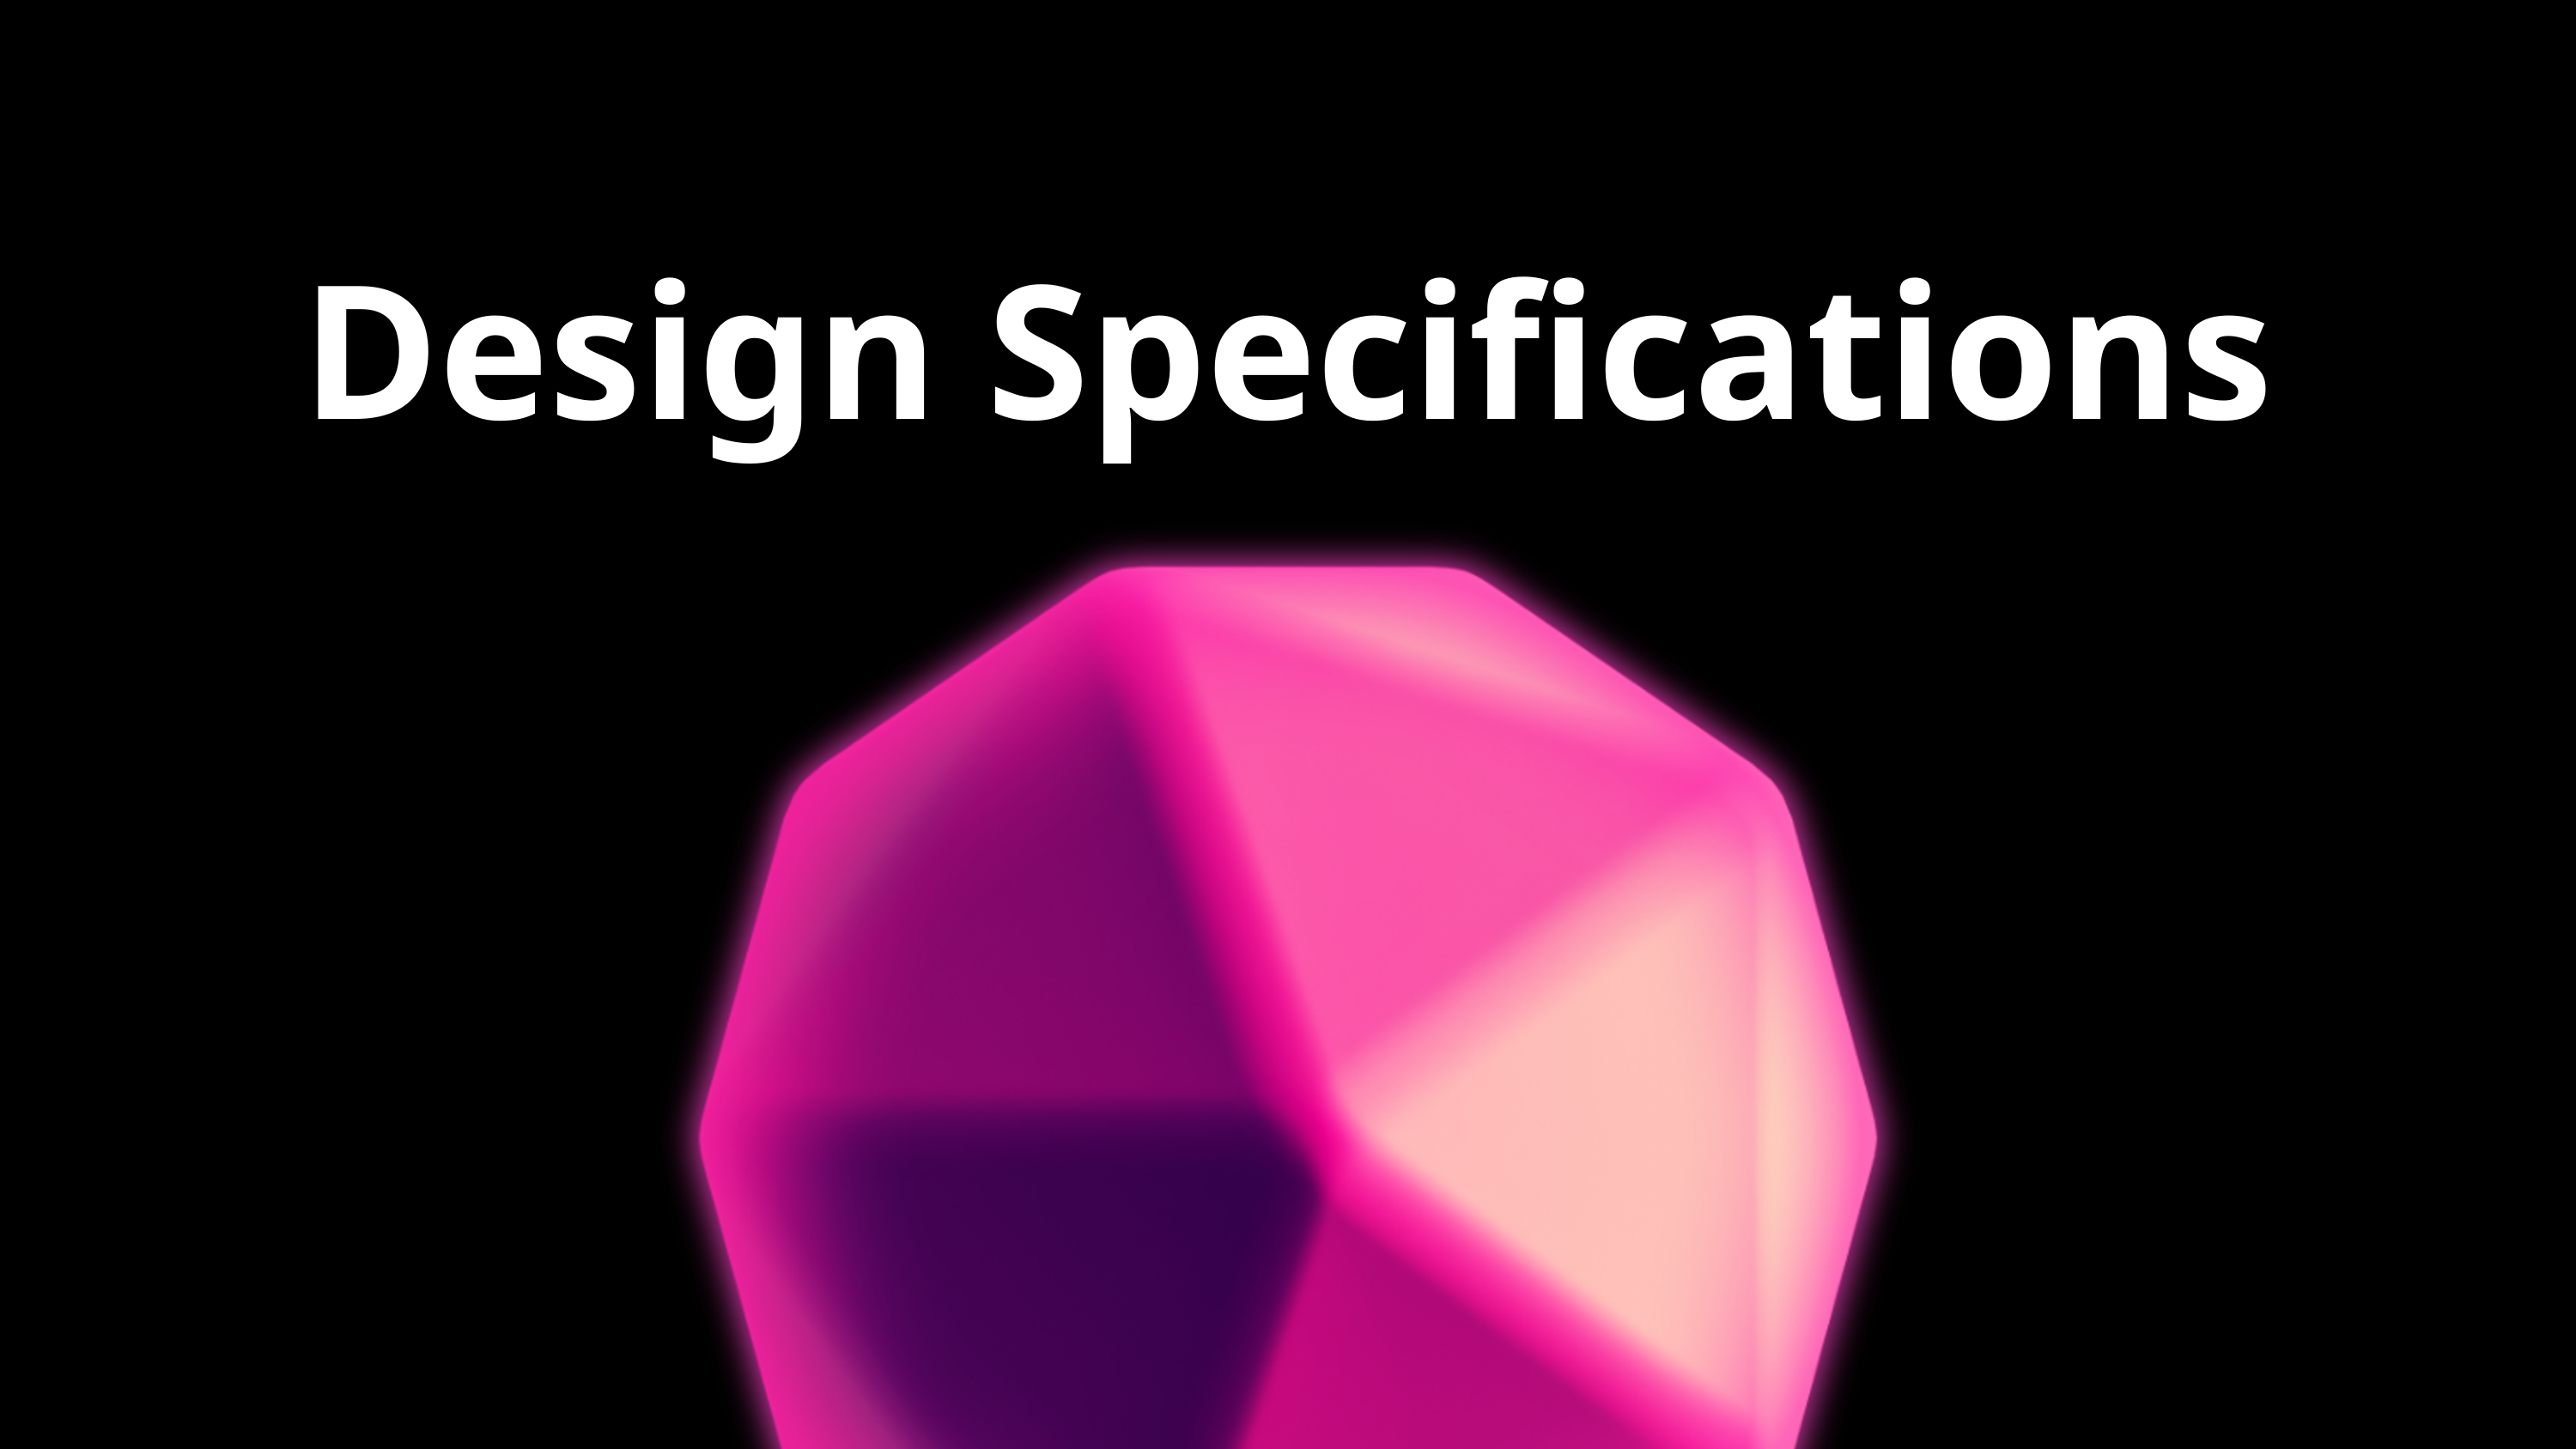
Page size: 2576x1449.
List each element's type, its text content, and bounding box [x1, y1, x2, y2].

title Design Specifications [296, 233, 2280, 464]
picture [641, 494, 1935, 1449]
